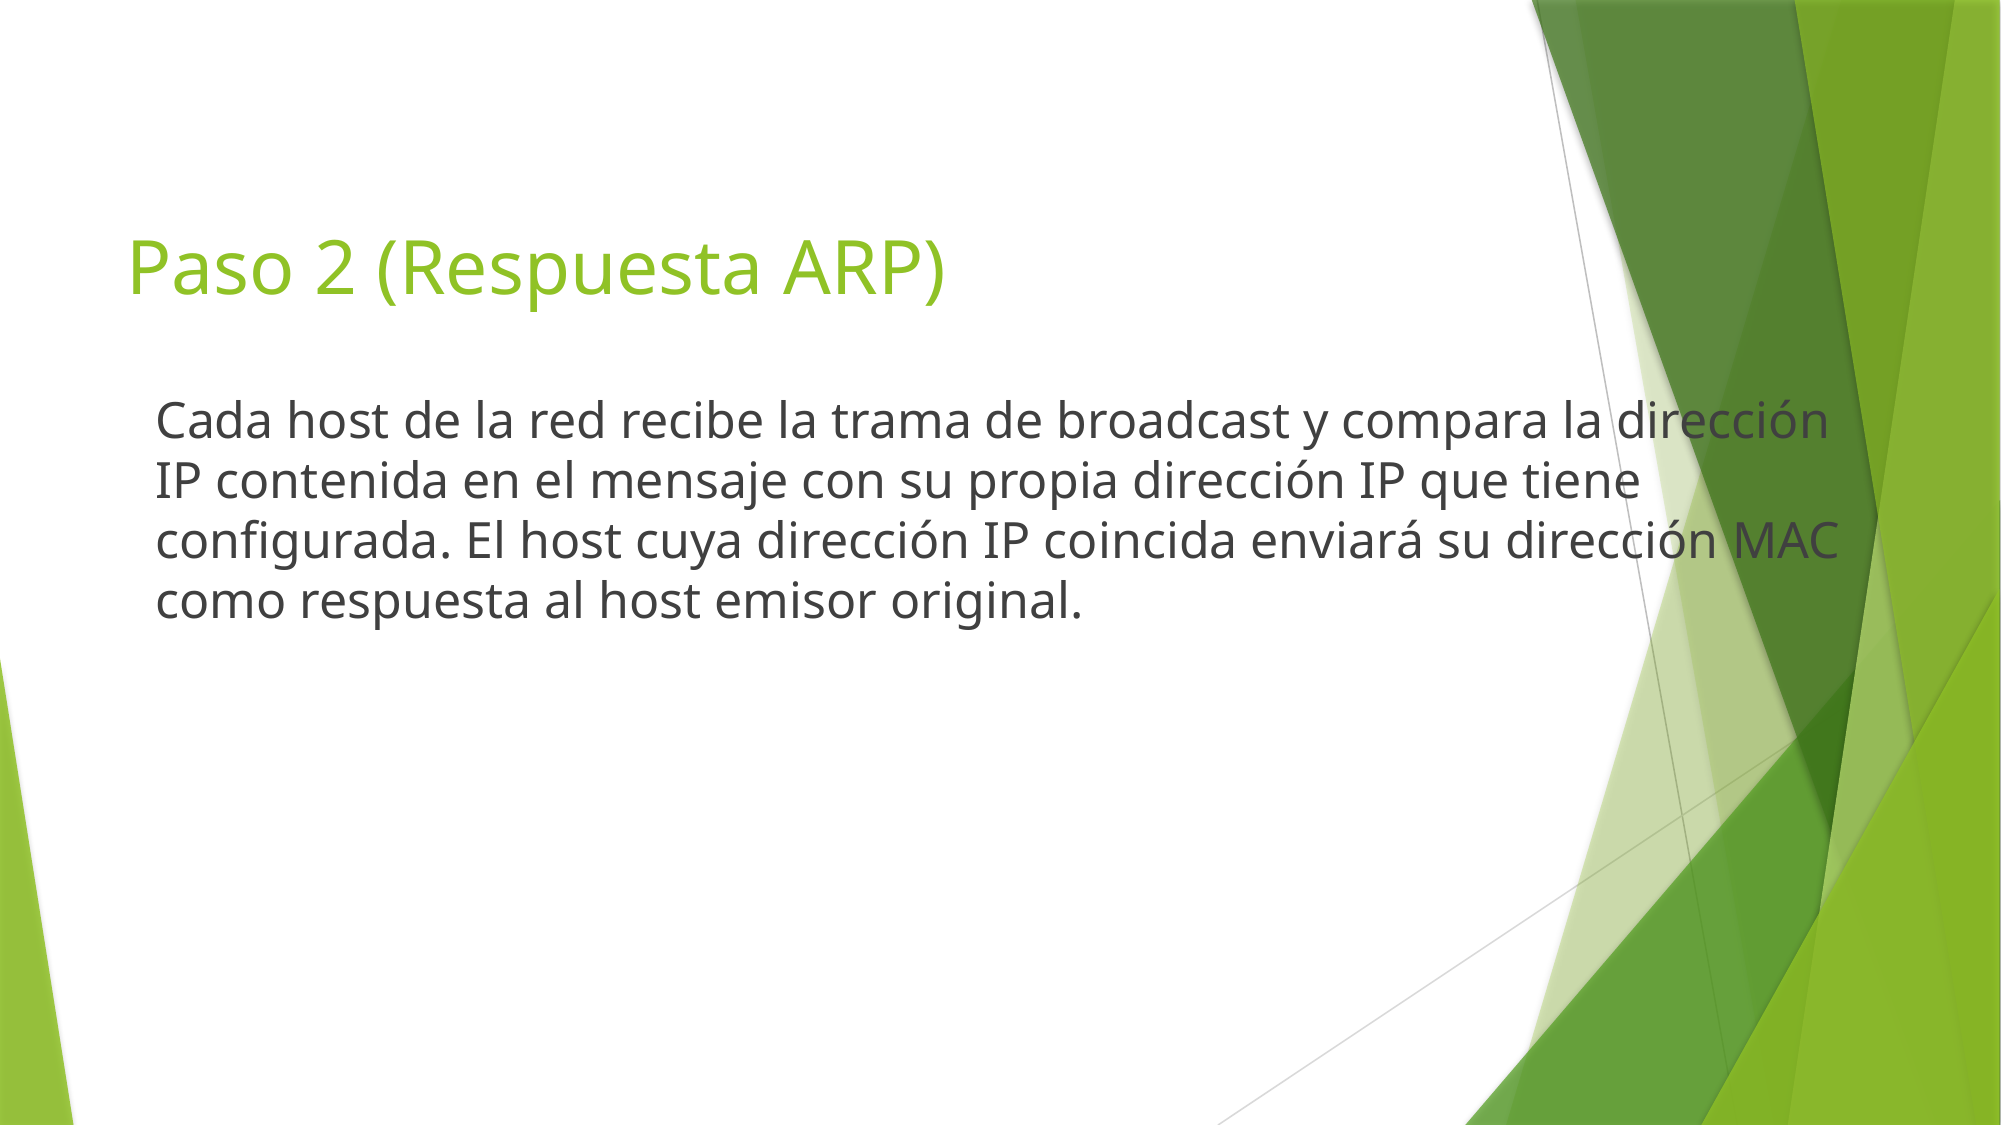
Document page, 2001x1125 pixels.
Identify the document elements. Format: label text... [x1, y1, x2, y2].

title Paso 2 (Respuesta ARP) [111, 99, 1522, 317]
list Cada host de la red recibe la trama de broadcast y compara la dirección IP contenida en el mensaje con su propia dirección IP que tiene configurada. El host cuya dirección IP coincida enviará su dirección MAC como respuesta al host emisor original. [140, 380, 1870, 891]
